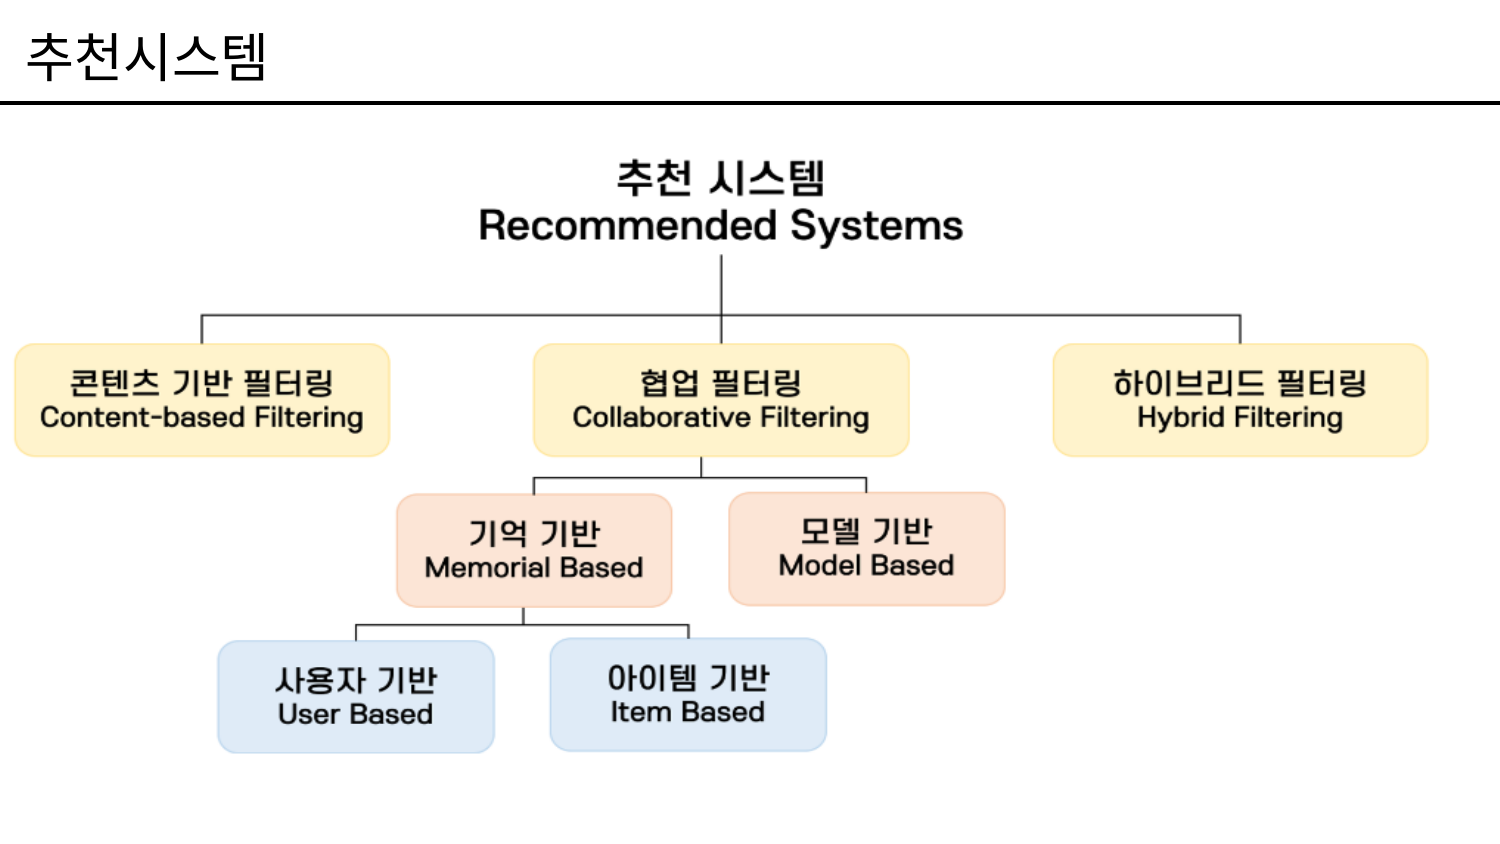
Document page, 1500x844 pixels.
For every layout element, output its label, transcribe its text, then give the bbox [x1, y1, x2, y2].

picture [0, 104, 1500, 809]
title 추천시스템 [10, 9, 1409, 100]
